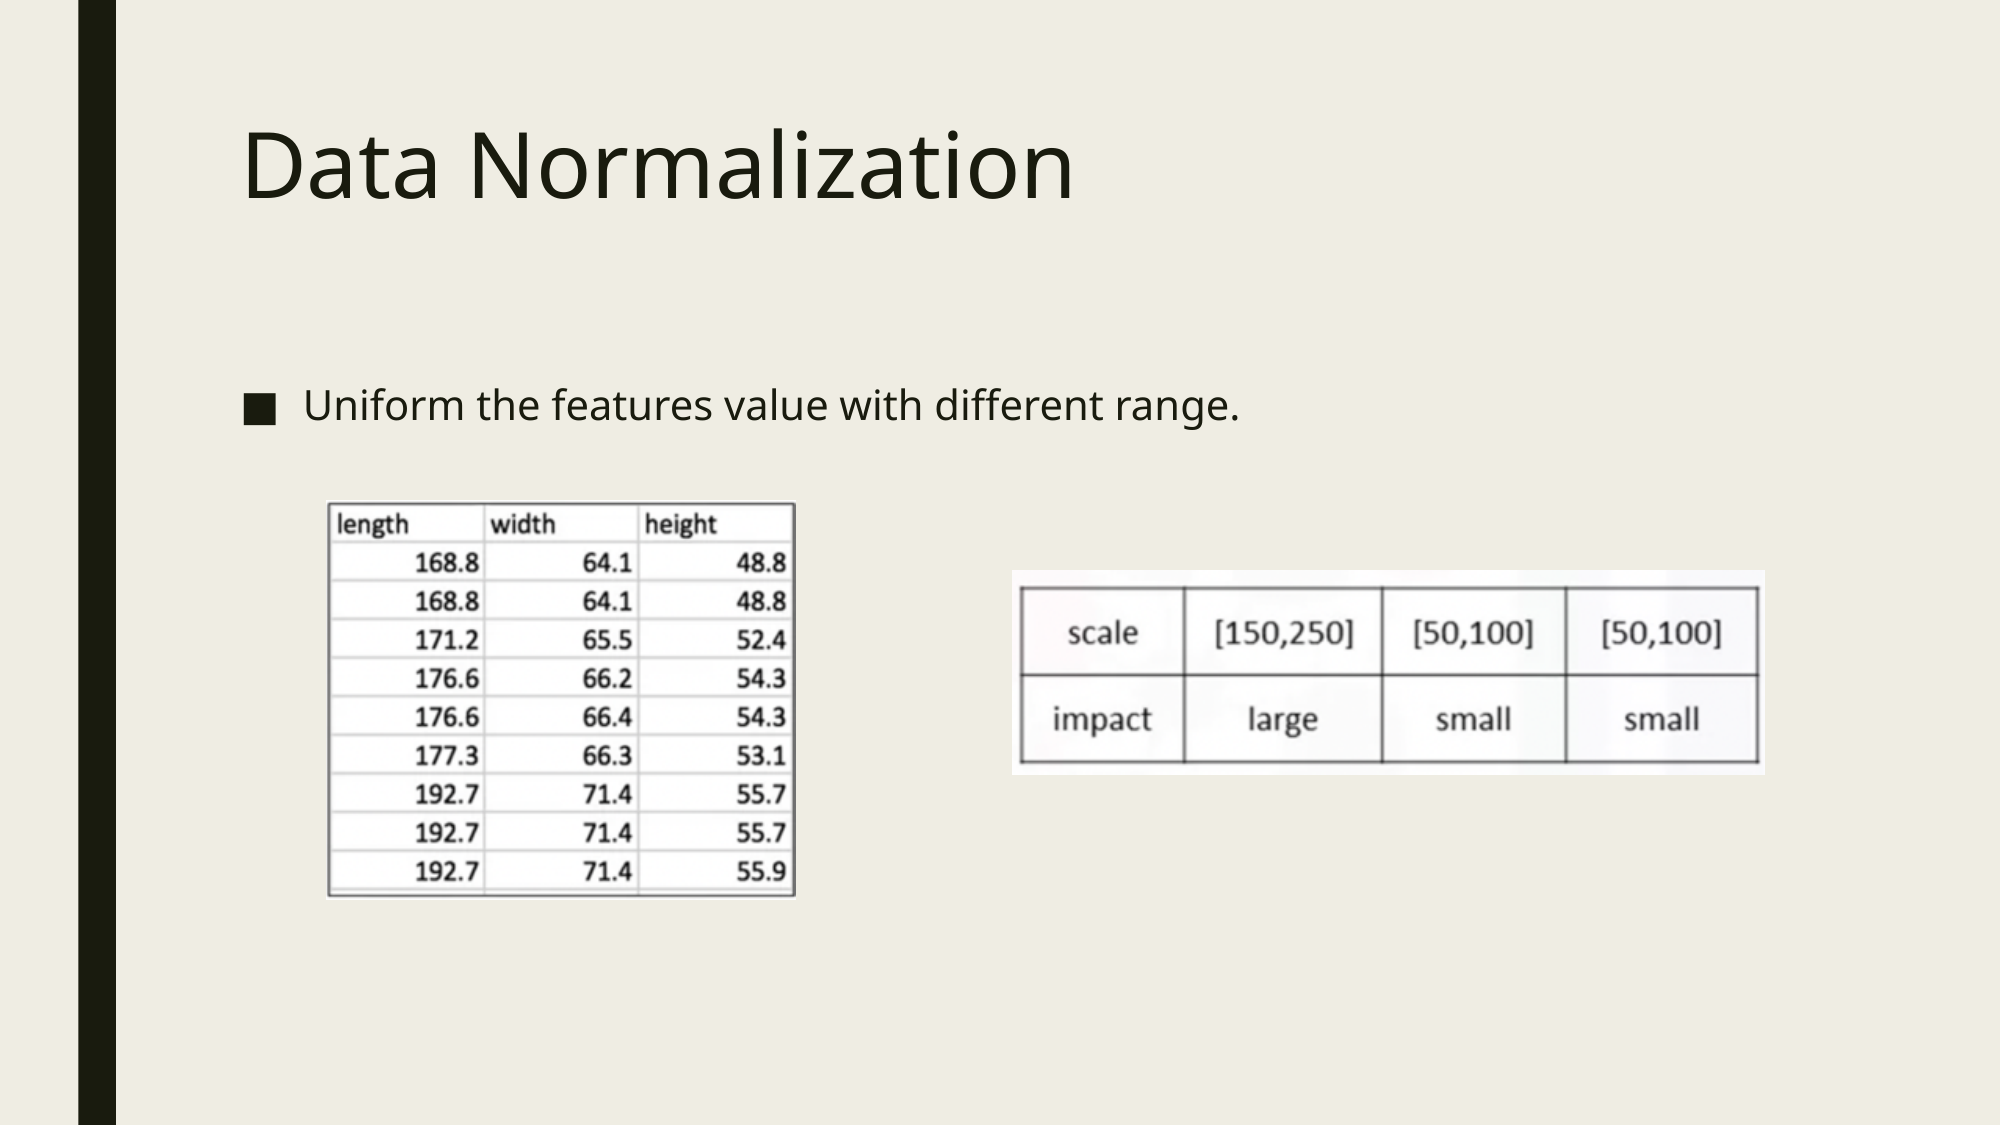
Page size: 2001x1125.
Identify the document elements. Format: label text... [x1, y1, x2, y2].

picture [1012, 570, 1765, 775]
list Uniform the features value with different range. [225, 375, 1800, 963]
picture [326, 500, 796, 900]
title Data Normalization [225, 112, 1800, 357]
